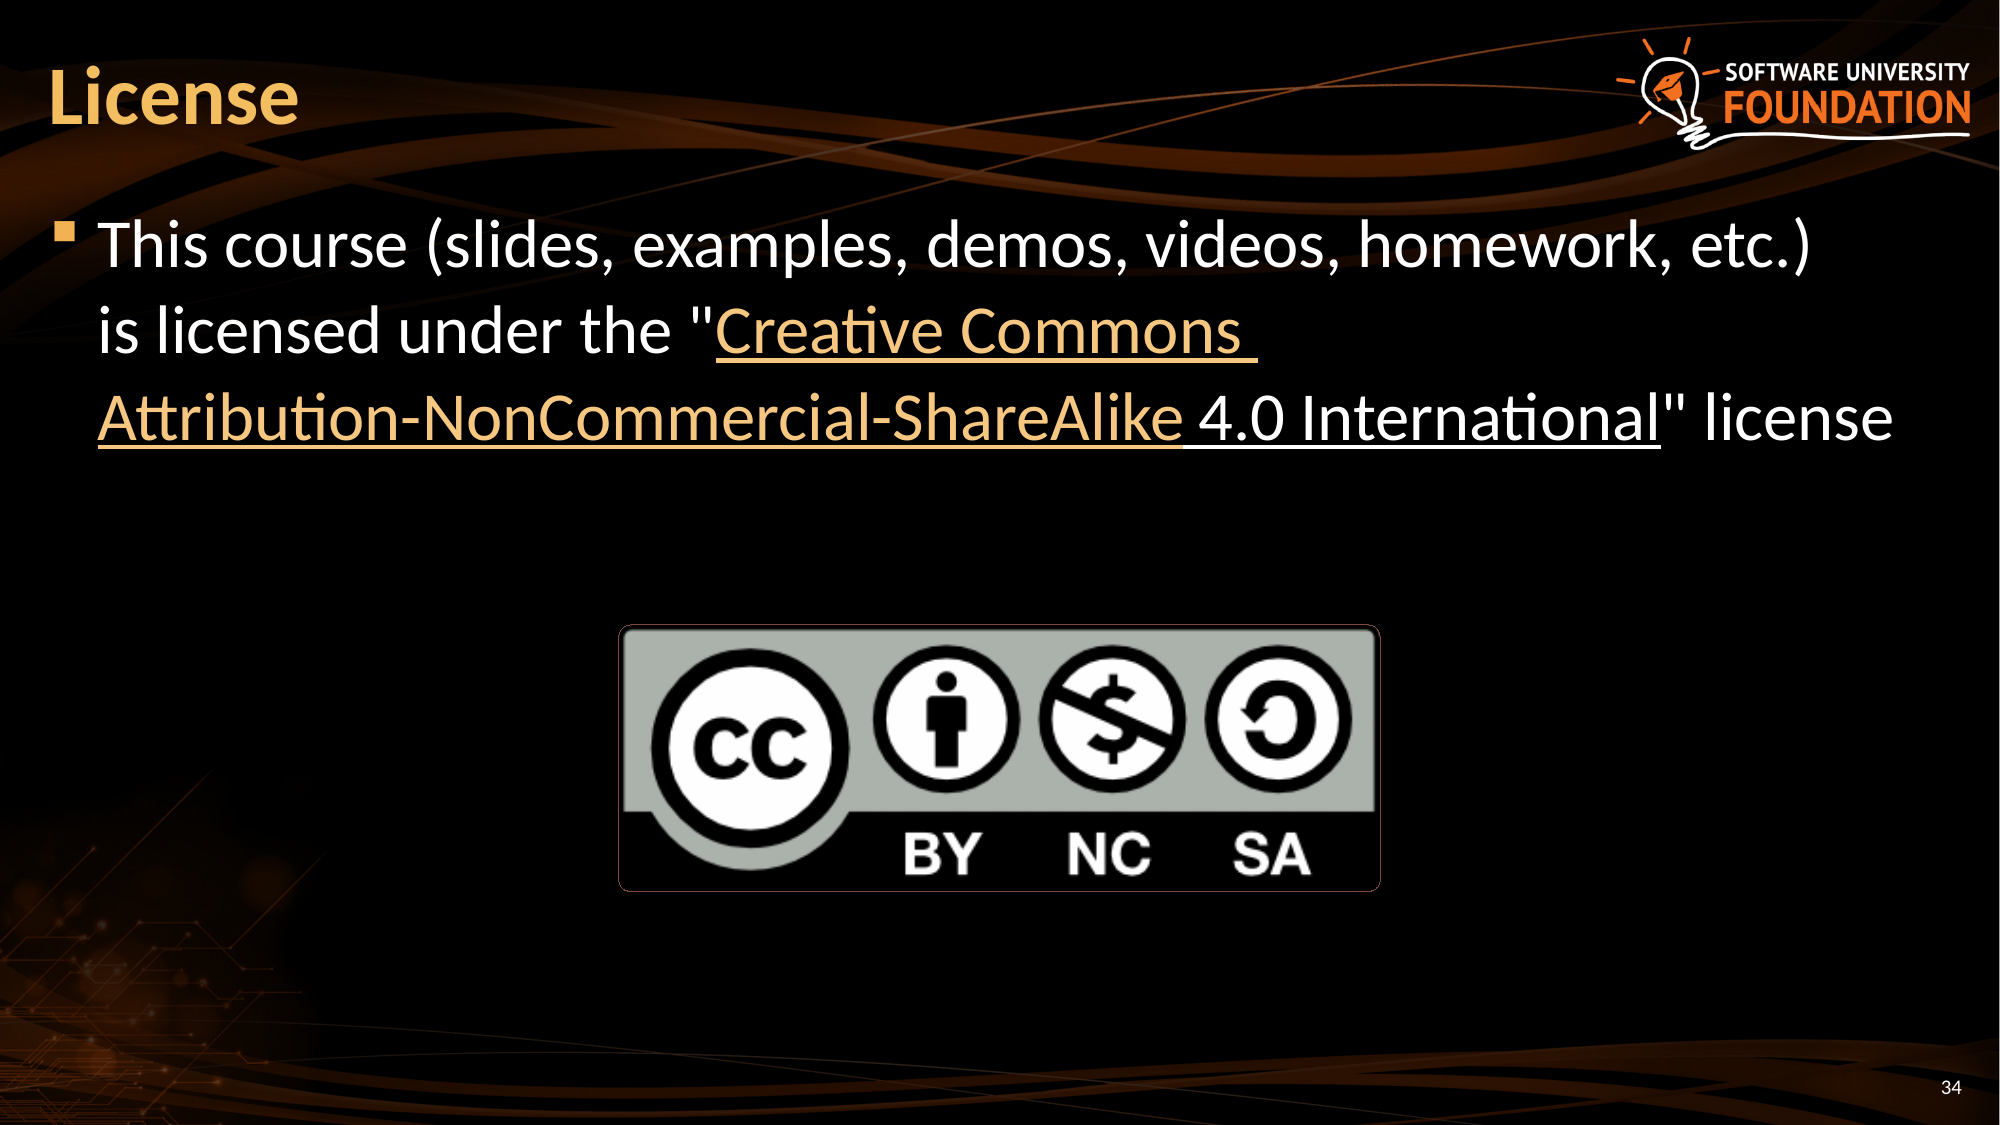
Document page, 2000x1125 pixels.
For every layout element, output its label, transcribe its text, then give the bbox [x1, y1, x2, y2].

title License [30, 6, 1602, 189]
slide_number 34 [1897, 1070, 1968, 1103]
picture [0, 0, 2000, 1125]
list This course (slides, examples, demos, videos, homework, etc.) is licensed under the "Creative Commons Attribution-NonCommercial-ShareAlike 4.0 International" license [31, 188, 1968, 484]
